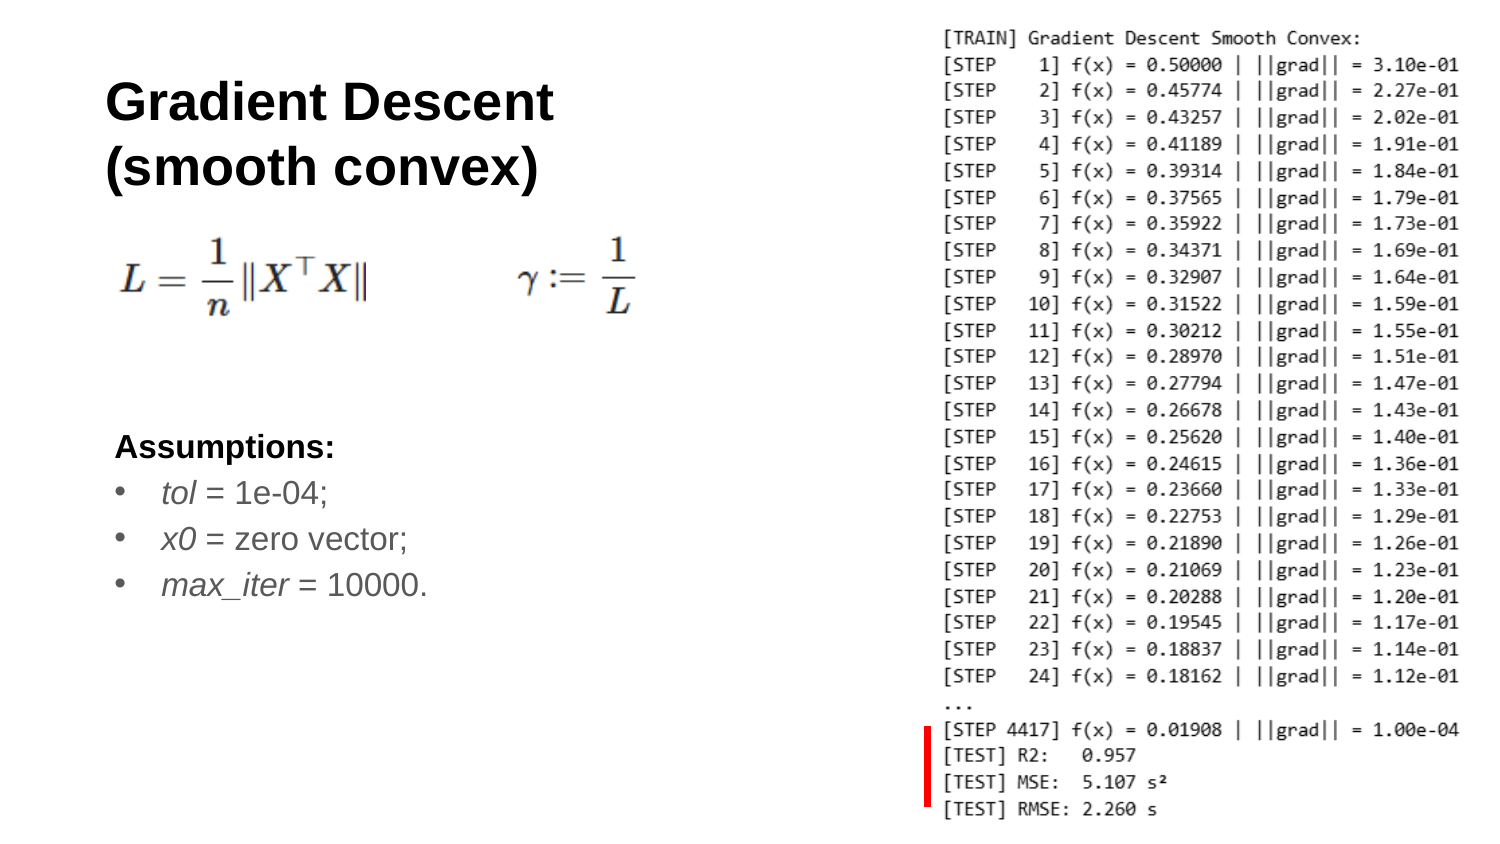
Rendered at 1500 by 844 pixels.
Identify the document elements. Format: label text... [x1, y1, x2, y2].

title Gradient Descent (smooth convex) [105, 66, 933, 207]
picture [104, 233, 367, 318]
picture [938, 19, 1474, 825]
text_box Assumptions: tol = 1e-04; x0 = zero vector; max_iter = 10000. [93, 379, 869, 741]
picture [504, 219, 653, 332]
